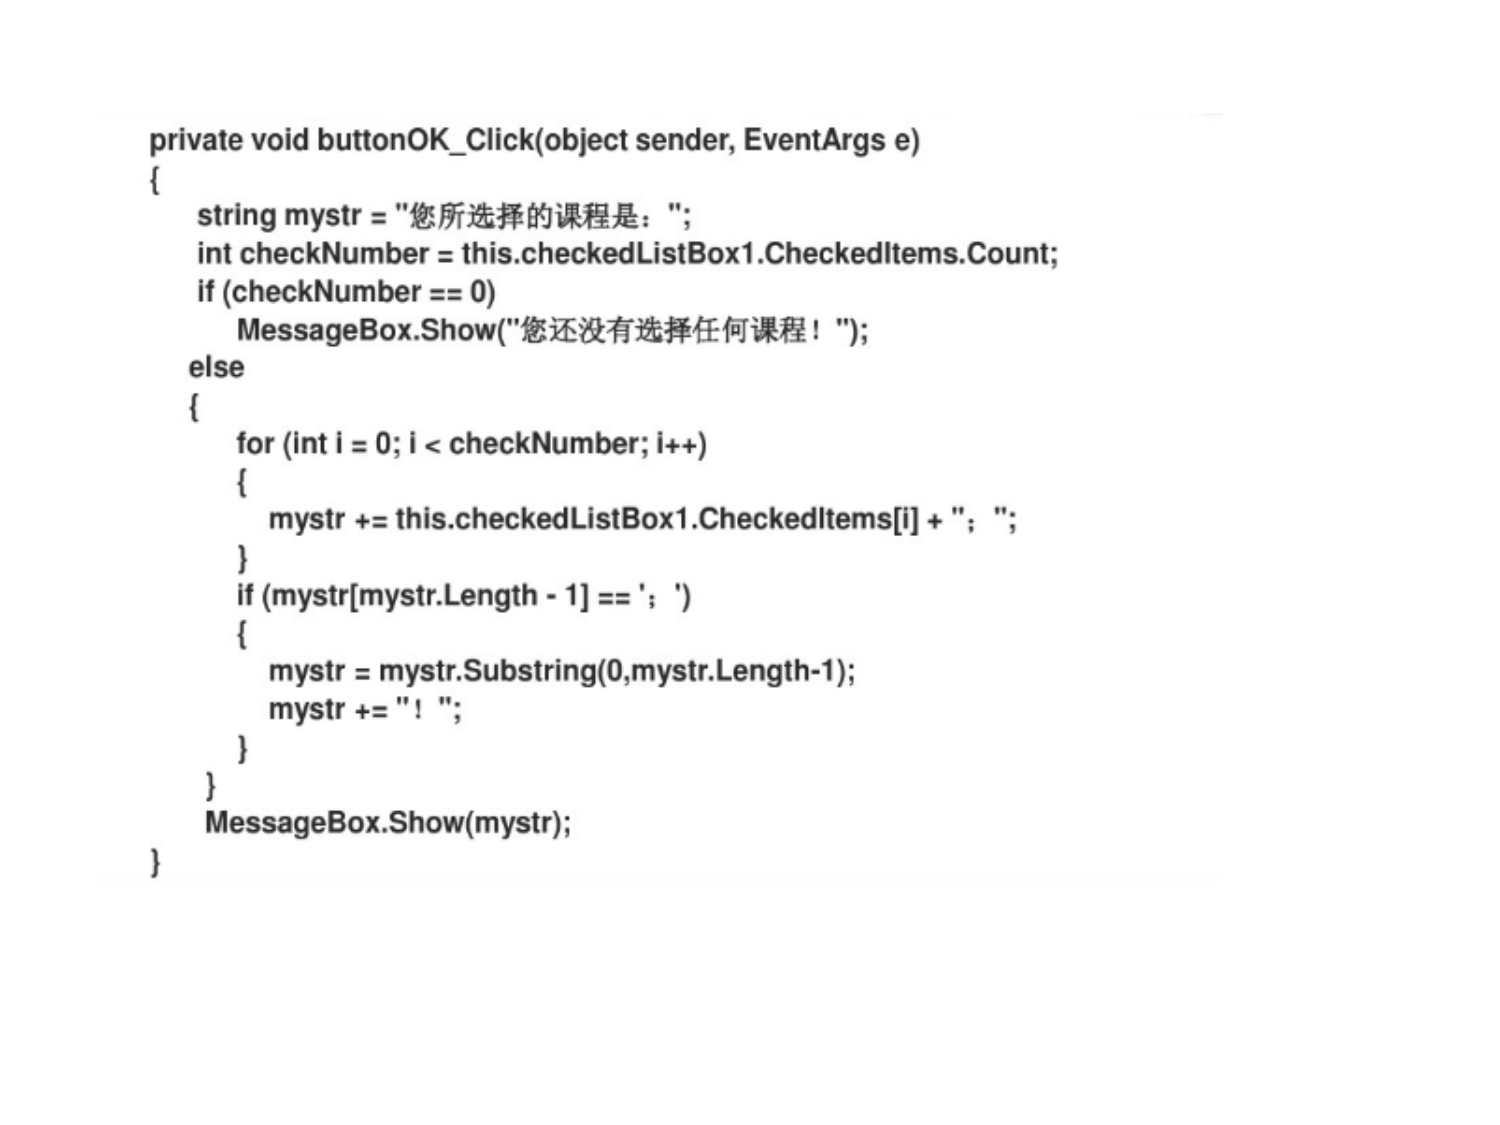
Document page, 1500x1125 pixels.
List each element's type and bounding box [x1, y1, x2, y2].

picture [93, 113, 1222, 886]
